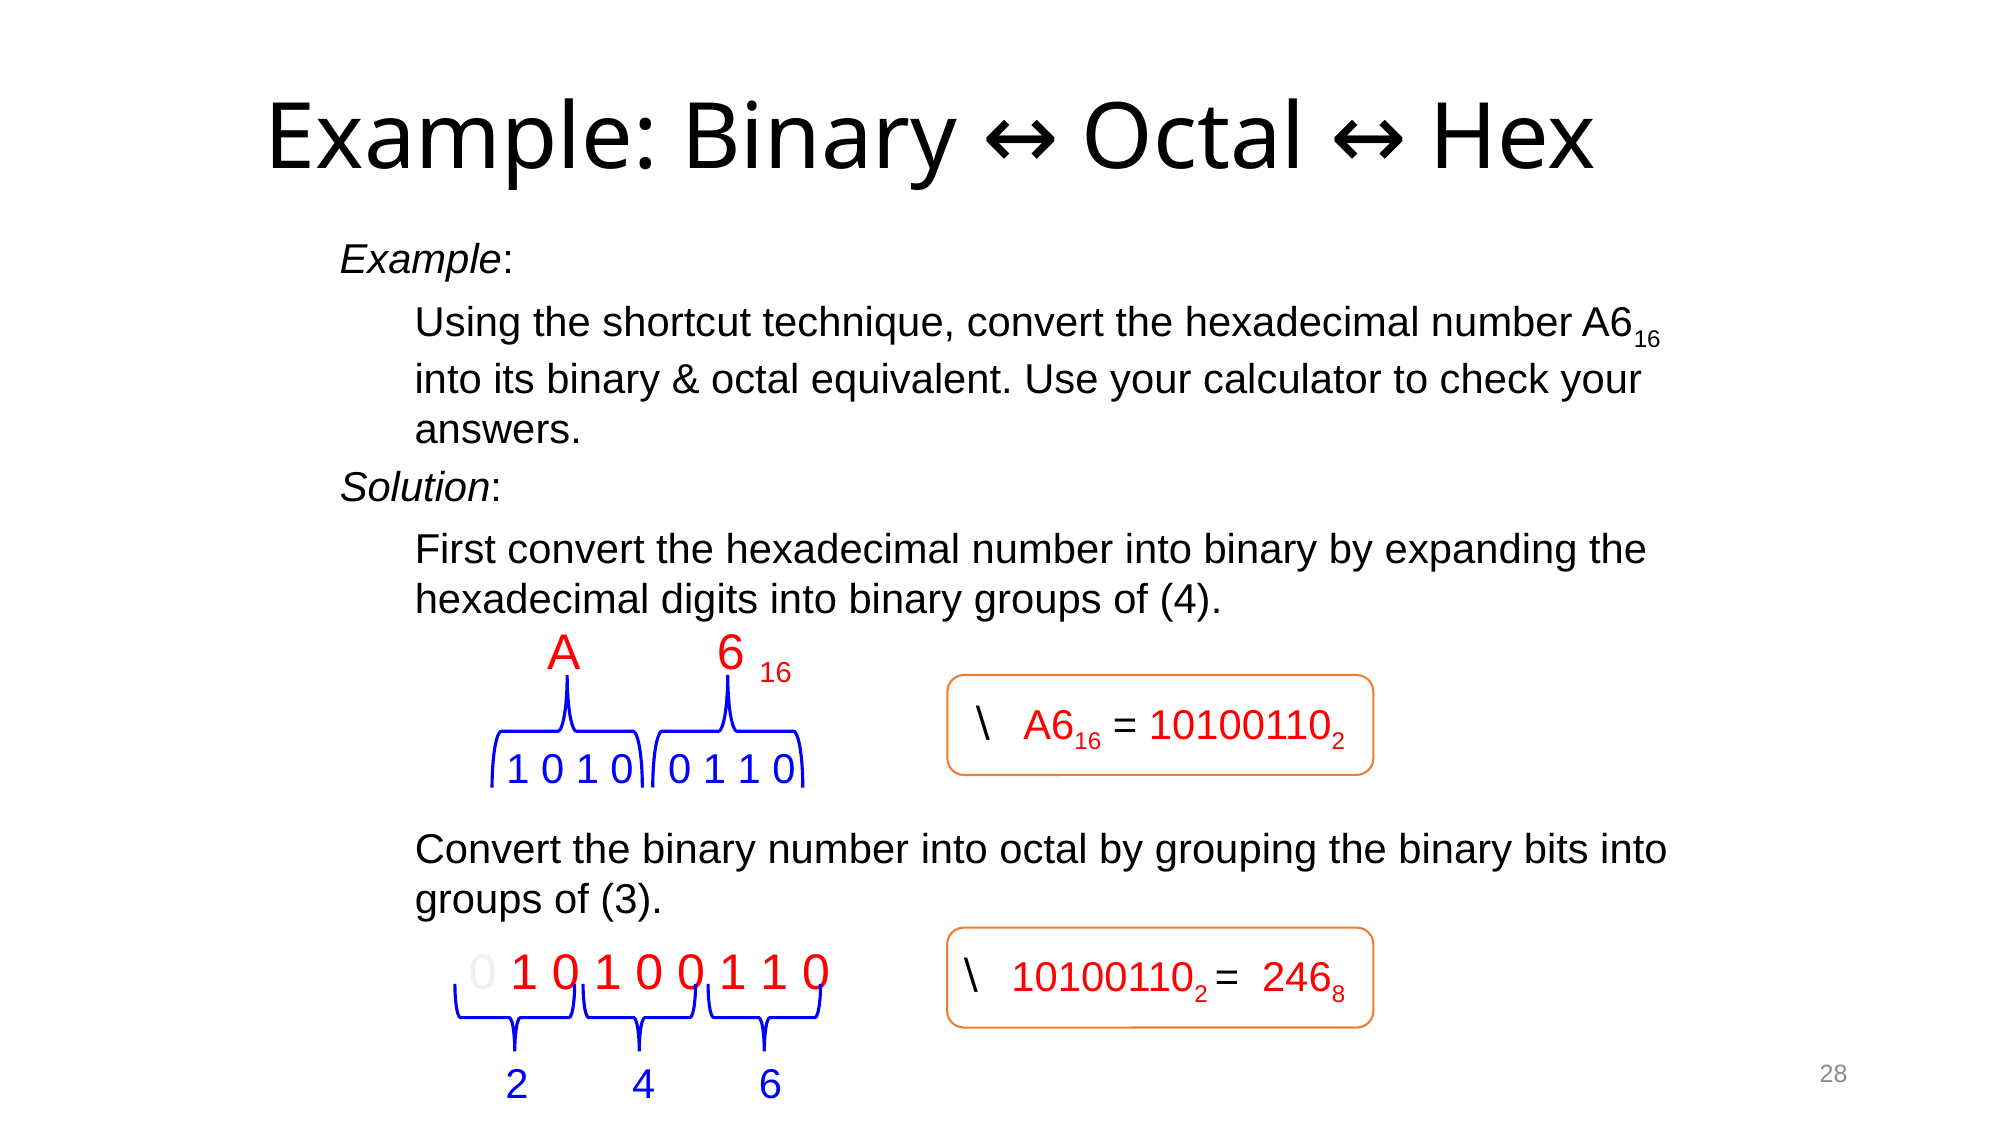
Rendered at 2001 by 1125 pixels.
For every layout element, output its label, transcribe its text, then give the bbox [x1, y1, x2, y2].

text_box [945, 927, 1376, 1028]
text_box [490, 612, 824, 800]
slide_number 28 [1412, 1042, 1863, 1103]
text_box Solution: First convert the hexadecimal number into binary by expanding the hexadecimal digits into binary groups of (4). Convert the binary number into octal by grouping the binary bits into groups of (3). [324, 460, 1713, 930]
title Example: Binary ↔ Octal ↔ Hex [249, 45, 1750, 233]
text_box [947, 674, 1374, 775]
text_box Example: Using the shortcut technique, convert the hexadecimal number A616 into its binary & octal equivalent. Use your calculator to check your answers. [324, 224, 1750, 460]
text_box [445, 932, 869, 1116]
